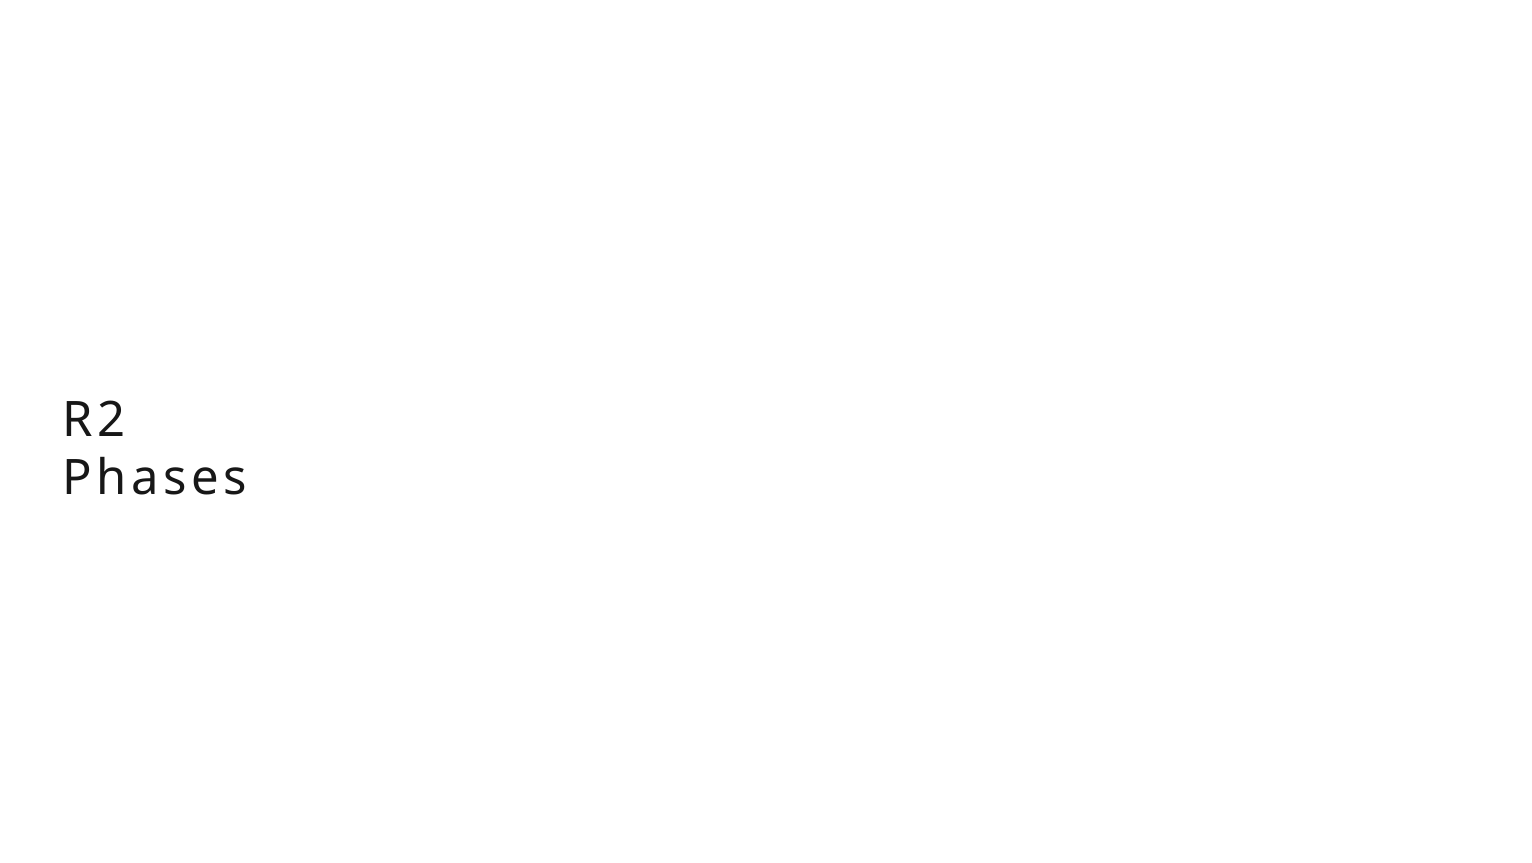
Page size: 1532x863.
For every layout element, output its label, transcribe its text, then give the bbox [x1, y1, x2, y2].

title R2 Phases [60, 384, 322, 532]
